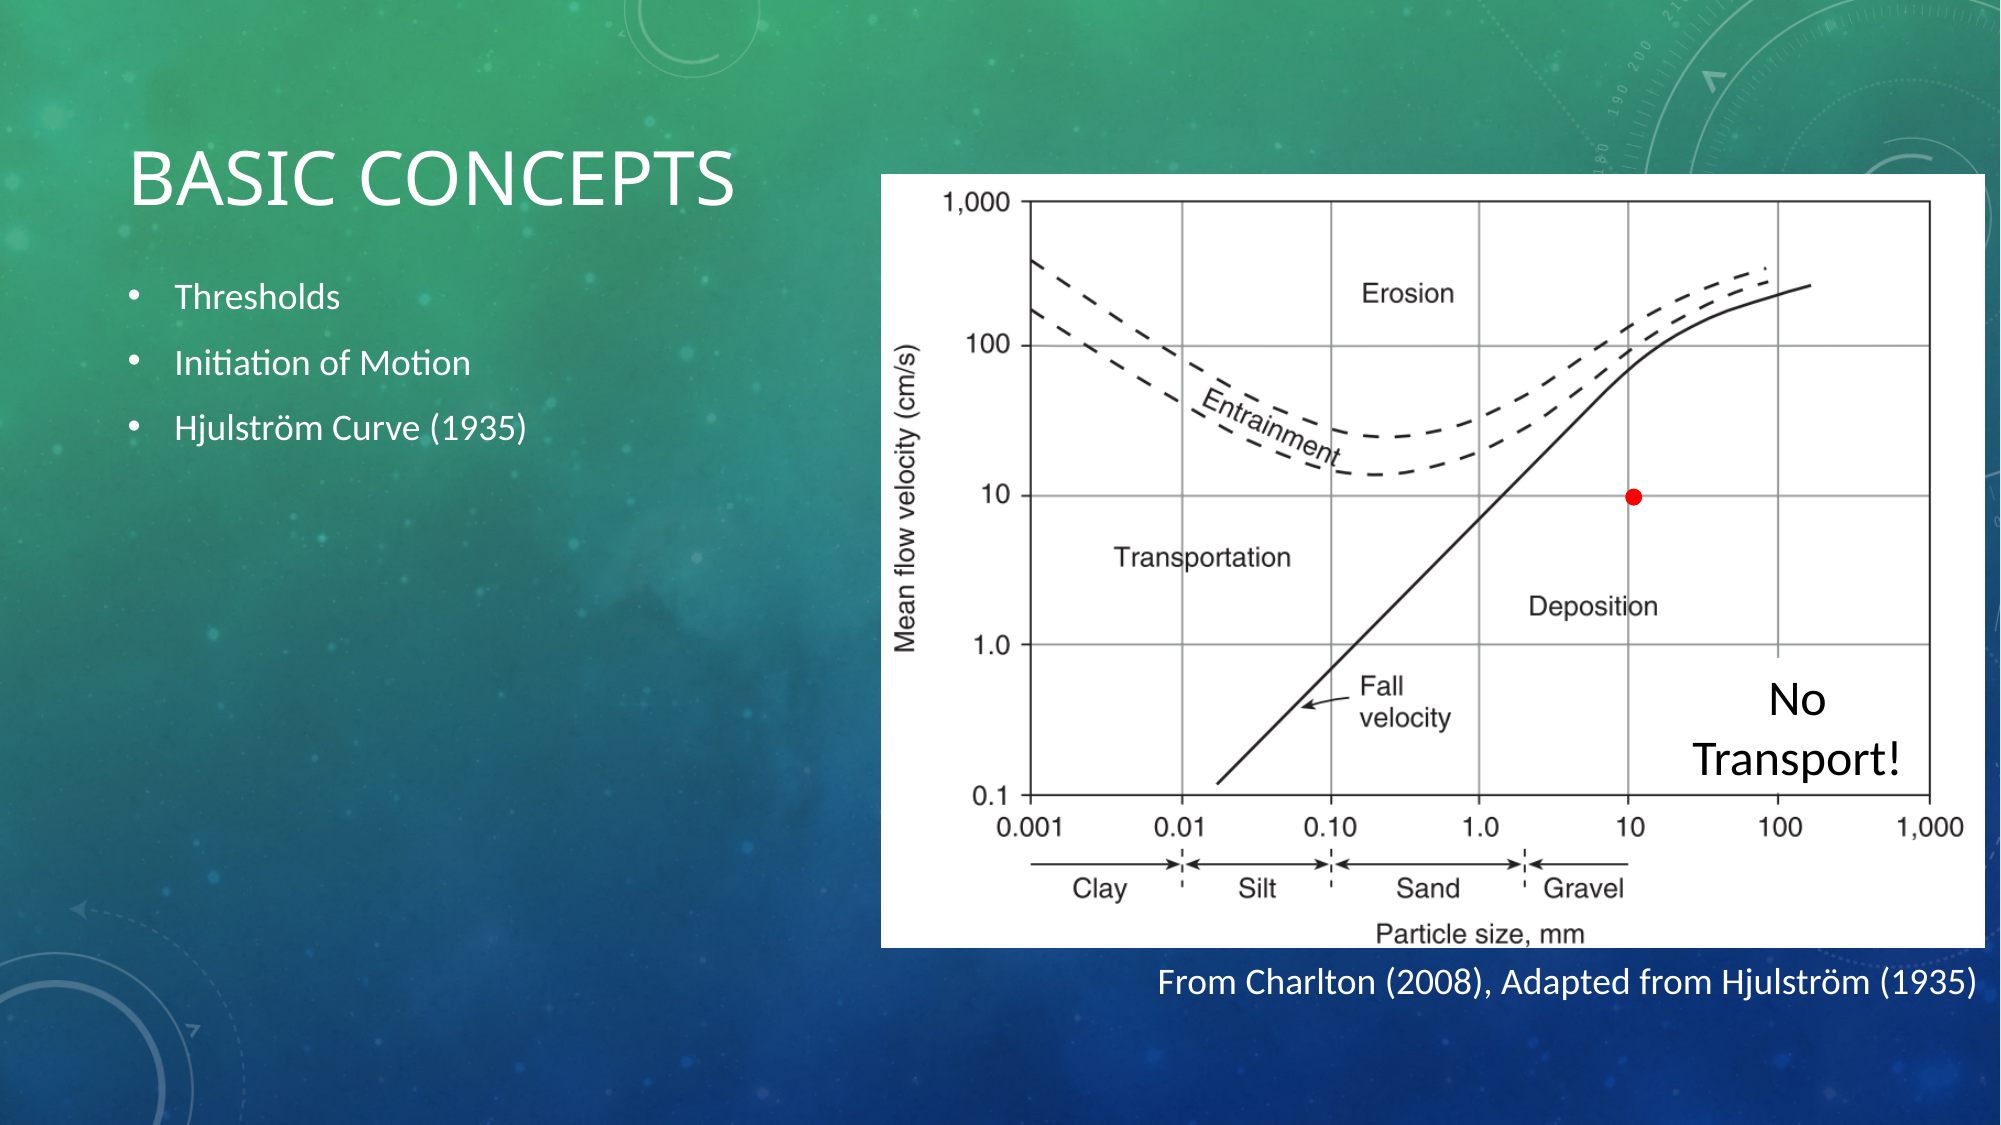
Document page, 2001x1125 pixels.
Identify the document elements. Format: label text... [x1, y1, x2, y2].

list Thresholds Initiation of Motion Hjulström Curve (1935) [112, 264, 875, 950]
picture [0, 0, 2001, 1125]
text_box From Charlton (2008), Adapted from Hjulström (1935) [1143, 949, 1994, 1010]
title Basic Concepts [112, 99, 1775, 251]
